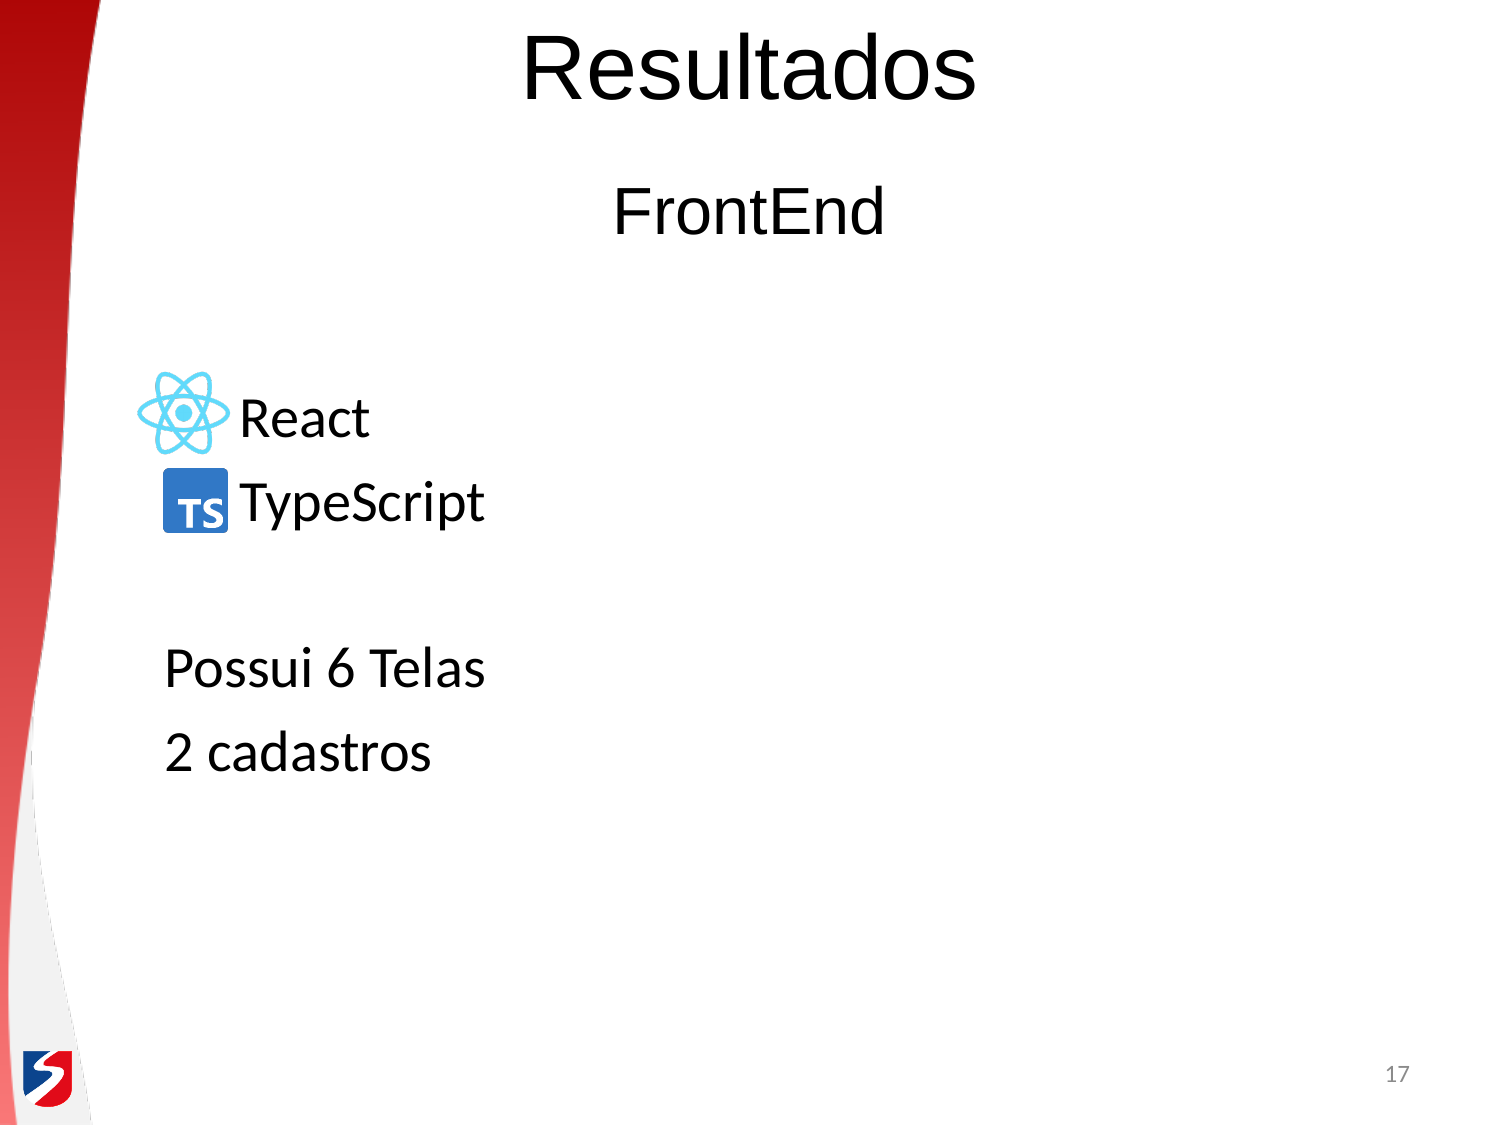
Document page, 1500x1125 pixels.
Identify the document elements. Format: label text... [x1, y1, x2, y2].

text_box React TypeScript Possui 6 Telas 2 cadastros [74, 278, 1425, 1125]
text_box 17 [1074, 1042, 1425, 1103]
picture [0, 0, 1500, 1125]
picture [104, 356, 264, 533]
text_box Resultados FrontEnd [74, 0, 1425, 257]
